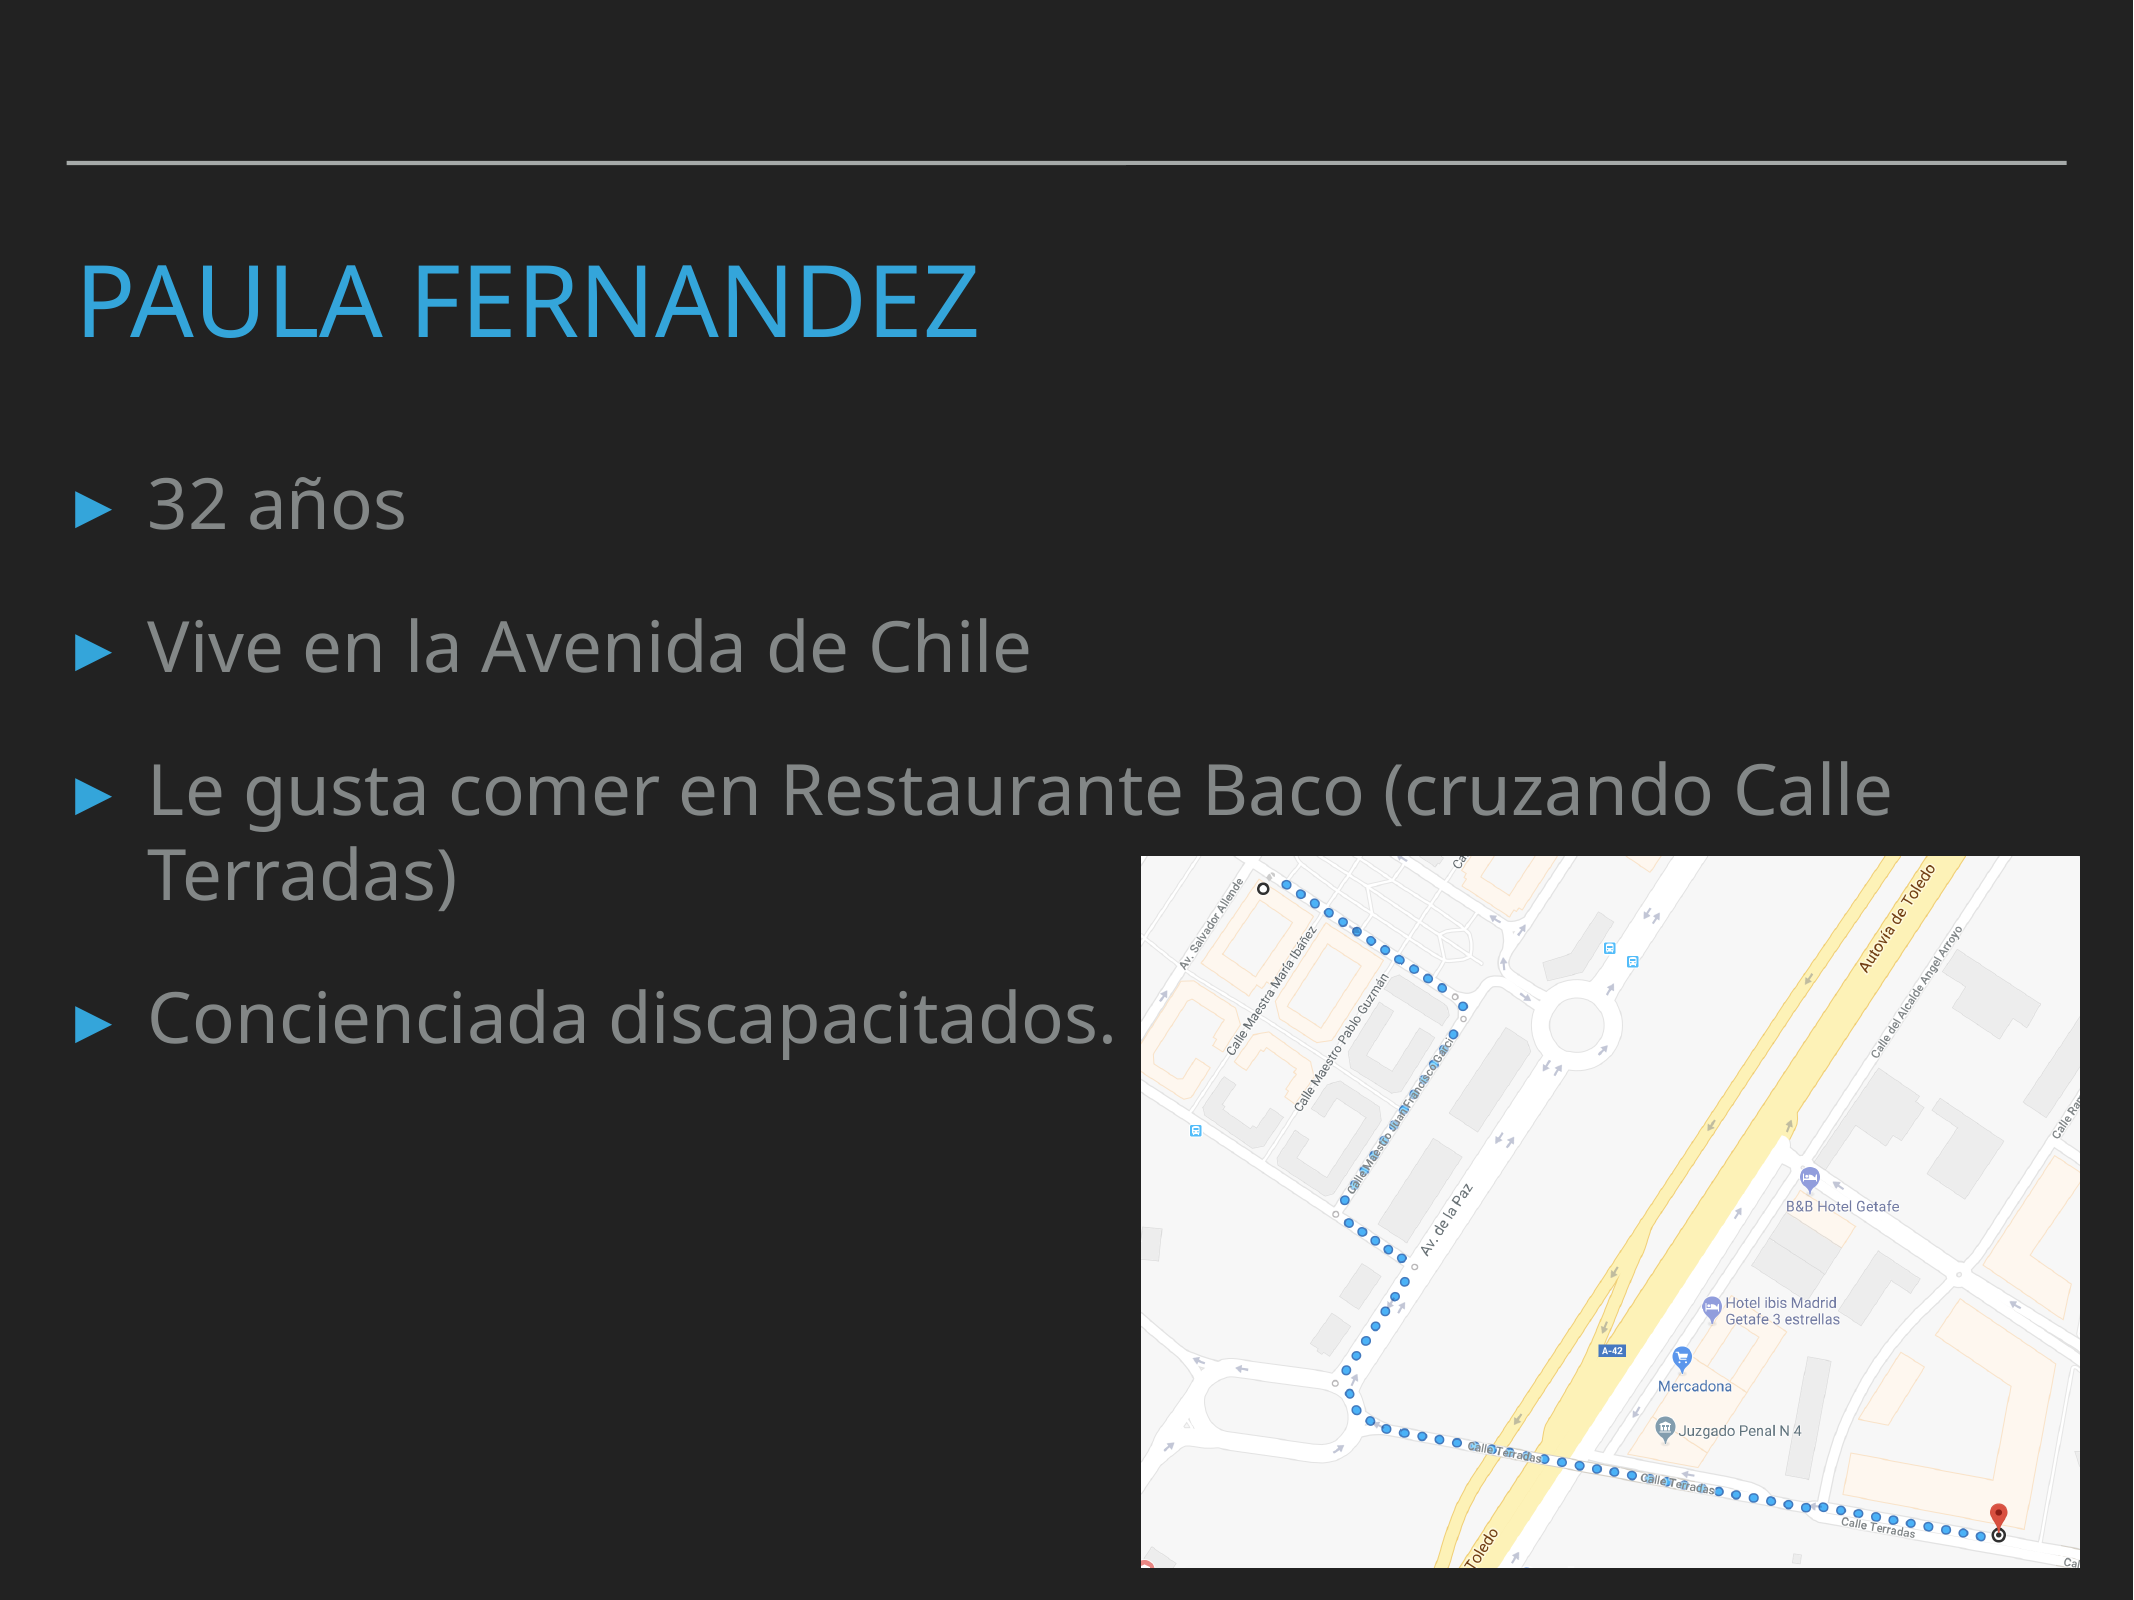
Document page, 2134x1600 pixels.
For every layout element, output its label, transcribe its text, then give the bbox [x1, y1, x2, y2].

list 32 años Vive en la Avenida de Chile Le gusta comer en Restaurante Baco (cruzando Calle Terradas) Concienciada discapacitados. [66, 449, 2068, 1453]
title Paula fernandez [66, 251, 2068, 372]
picture [1140, 856, 2080, 1568]
